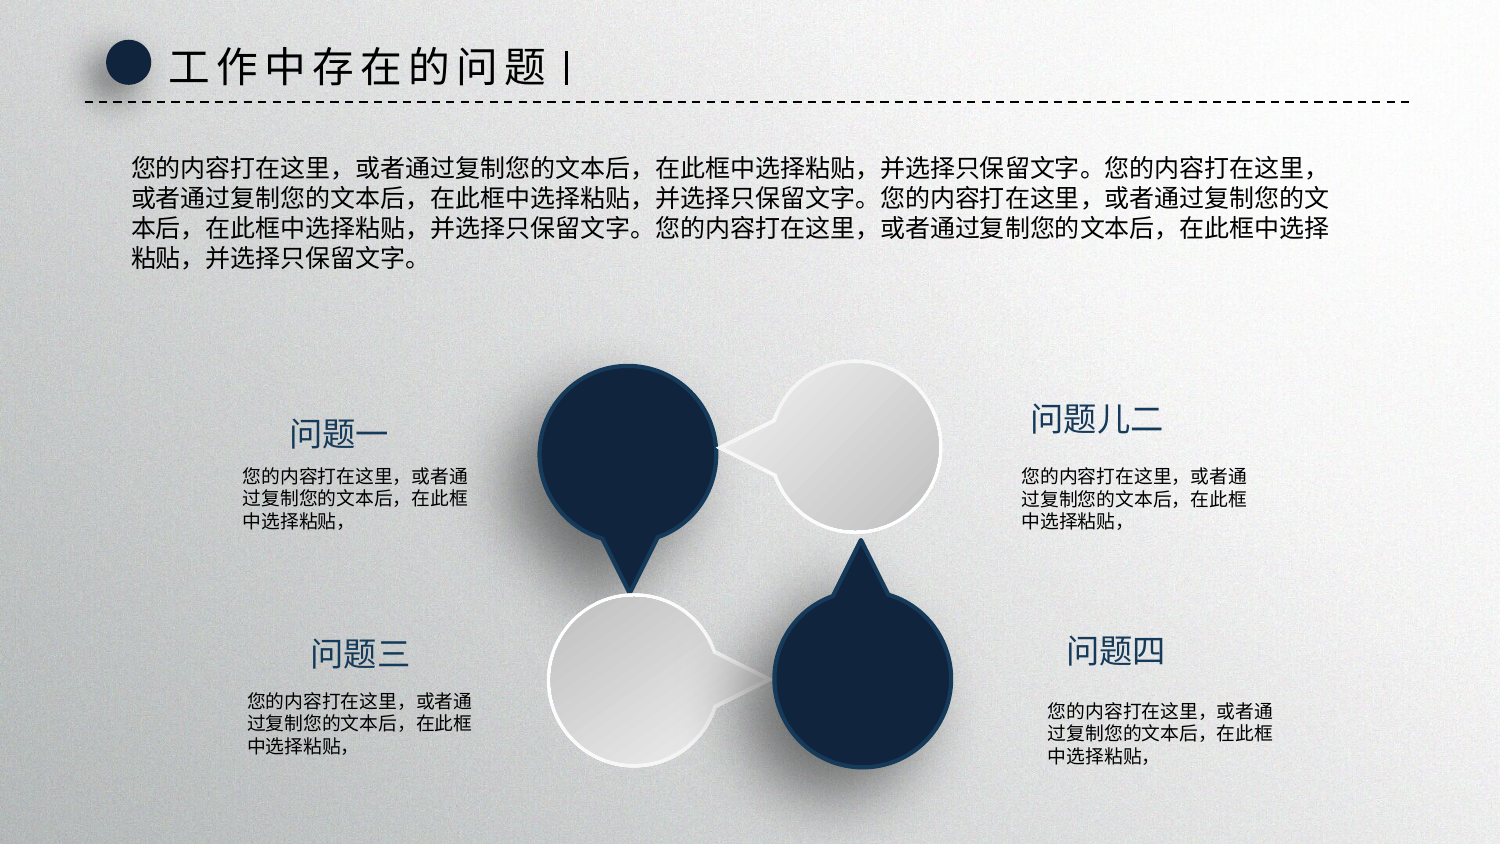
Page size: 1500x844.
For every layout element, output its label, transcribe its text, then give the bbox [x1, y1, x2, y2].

text_box [104, 37, 153, 87]
text_box 您的内容打在这里，或者通过复制您的文本后，在此框中选择粘贴， [232, 682, 489, 765]
text_box 工作中存在的问题 [153, 33, 562, 99]
text_box 您的内容打在这里，或者通过复制您的文本后，在此框中选择粘贴， [1033, 691, 1290, 775]
text_box 您的内容打在这里，或者通过复制您的文本后，在此框中选择粘贴，并选择只保留文字。您的内容打在这里，或者通过复制您的文本后，在此框中选择粘贴，并选择只保留文字。您的内容打在这里，或者通过复制您的文本后，在此框中选择粘贴，并选择只保留文字。您的内容打在这里，或者通过复制您的文本后，在此框中选择粘贴，并选择只保留文字。 [116, 145, 1354, 310]
picture [0, 0, 1500, 844]
text_box 您的内容打在这里，或者通过复制您的文本后，在此框中选择粘贴， [1006, 457, 1264, 540]
text_box [537, 363, 719, 565]
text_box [572, 566, 748, 794]
text_box 问题儿二 [1015, 390, 1179, 446]
text_box [772, 568, 954, 770]
text_box 问题一 [274, 405, 405, 456]
text_box 问题四 [1051, 622, 1182, 678]
text_box 问题三 [295, 625, 426, 681]
text_box 您的内容打在这里，或者通过复制您的文本后，在此框中选择粘贴， [227, 456, 485, 540]
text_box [742, 333, 917, 561]
